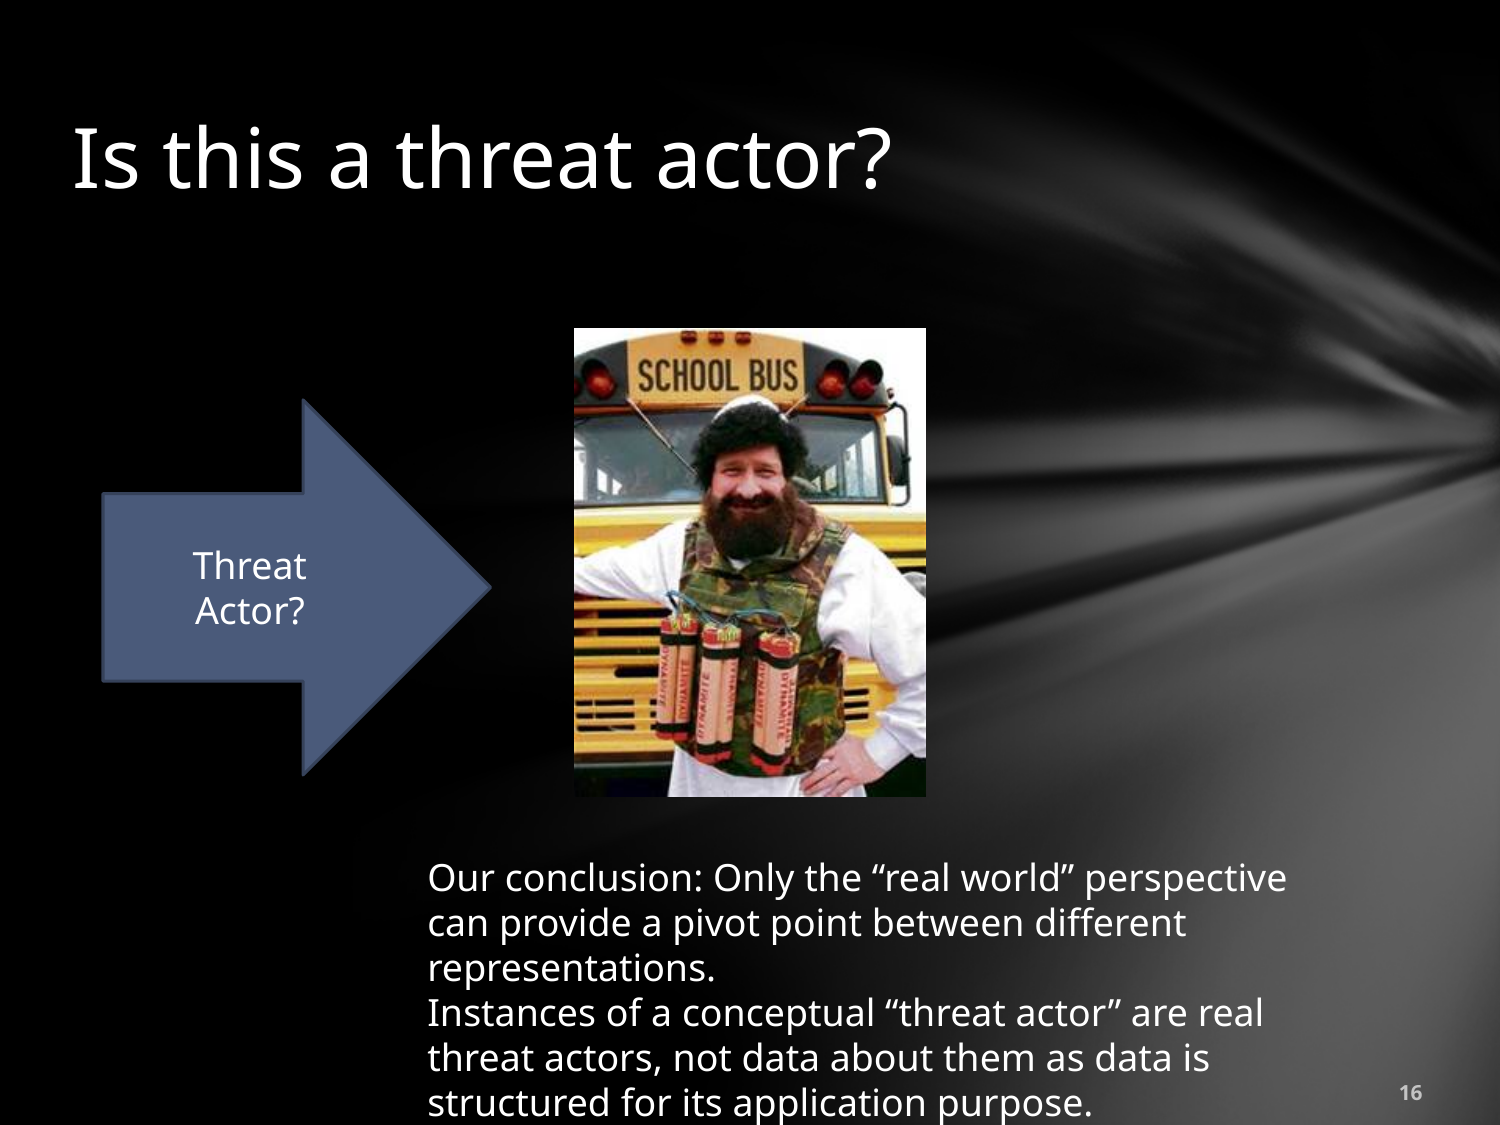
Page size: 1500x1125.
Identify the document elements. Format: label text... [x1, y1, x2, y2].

text_box Our conclusion: Only the “real world” perspective can provide a pivot point between different representations. Instances of a conceptual “threat actor” are real threat actors, not data about them as data is structured for its application purpose. [412, 846, 1350, 1125]
title Is this a threat actor? [57, 37, 1318, 213]
text_box Threat Actor? [101, 398, 492, 777]
picture [573, 327, 926, 798]
slide_number 16 [1350, 1073, 1438, 1115]
